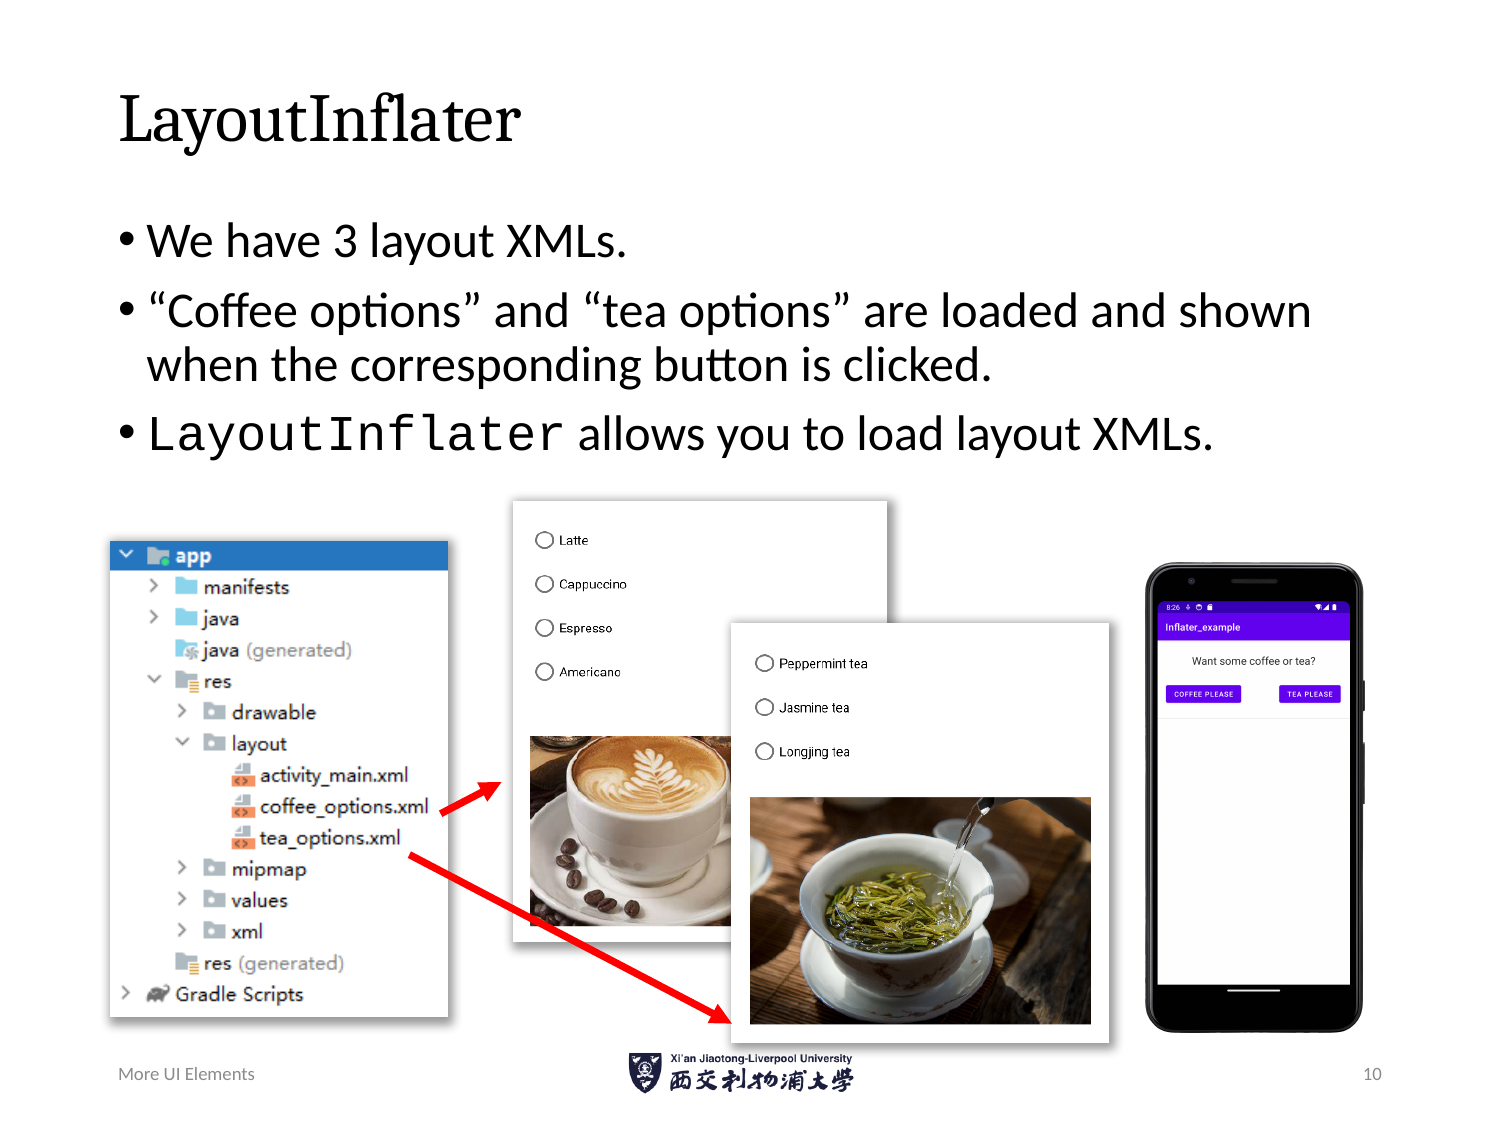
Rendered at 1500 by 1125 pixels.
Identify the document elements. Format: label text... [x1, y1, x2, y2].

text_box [409, 854, 732, 1024]
picture [513, 501, 1109, 1043]
picture [1145, 562, 1365, 1033]
title LayoutInflater [103, 59, 1397, 178]
picture [625, 1049, 857, 1096]
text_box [440, 781, 502, 814]
picture [110, 541, 448, 1023]
slide_number 10 [1059, 1042, 1397, 1103]
list We have 3 layout XMLs. “Coffee options” and “tea options” are loaded and shown when the corresponding button is clicked. LayoutInflater allows you to load layout XMLs. [103, 206, 1397, 1014]
slide_number More UI Elements [103, 1042, 441, 1103]
